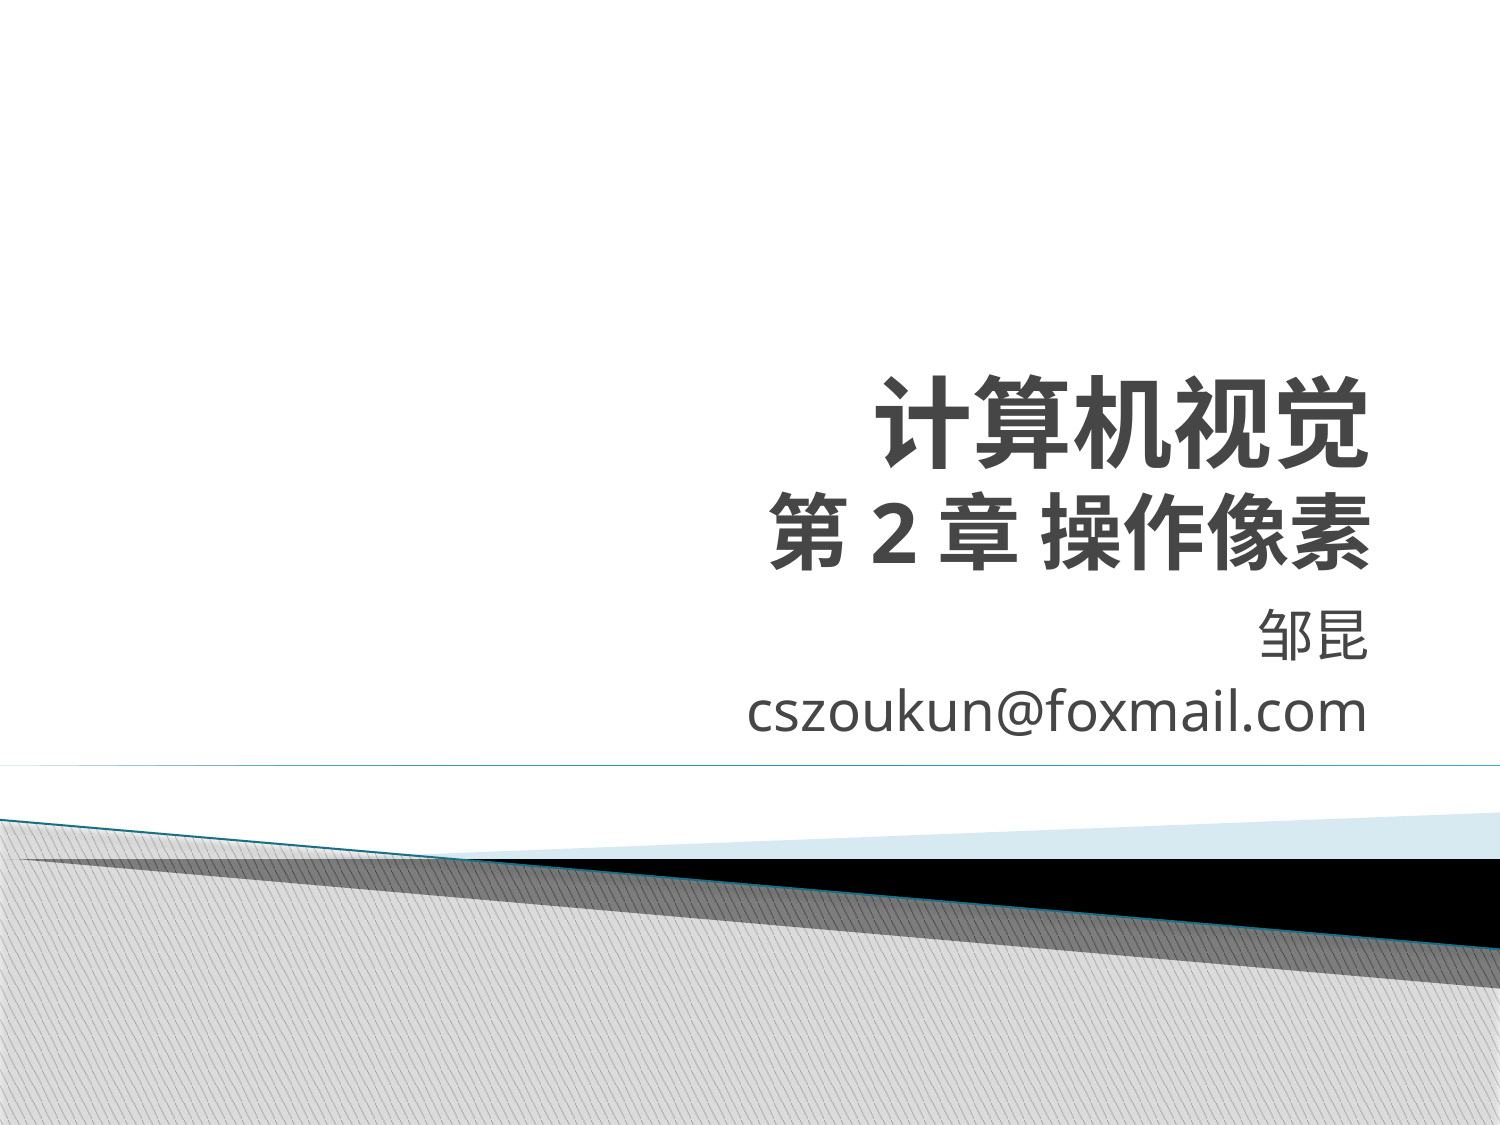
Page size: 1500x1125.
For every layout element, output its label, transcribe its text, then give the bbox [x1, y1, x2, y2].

picture [5, 859, 1500, 989]
title 计算机视觉 第2章 操作像素 [112, 287, 1388, 588]
subtitle 邹昆 cszoukun@foxmail.com [112, 592, 1388, 790]
